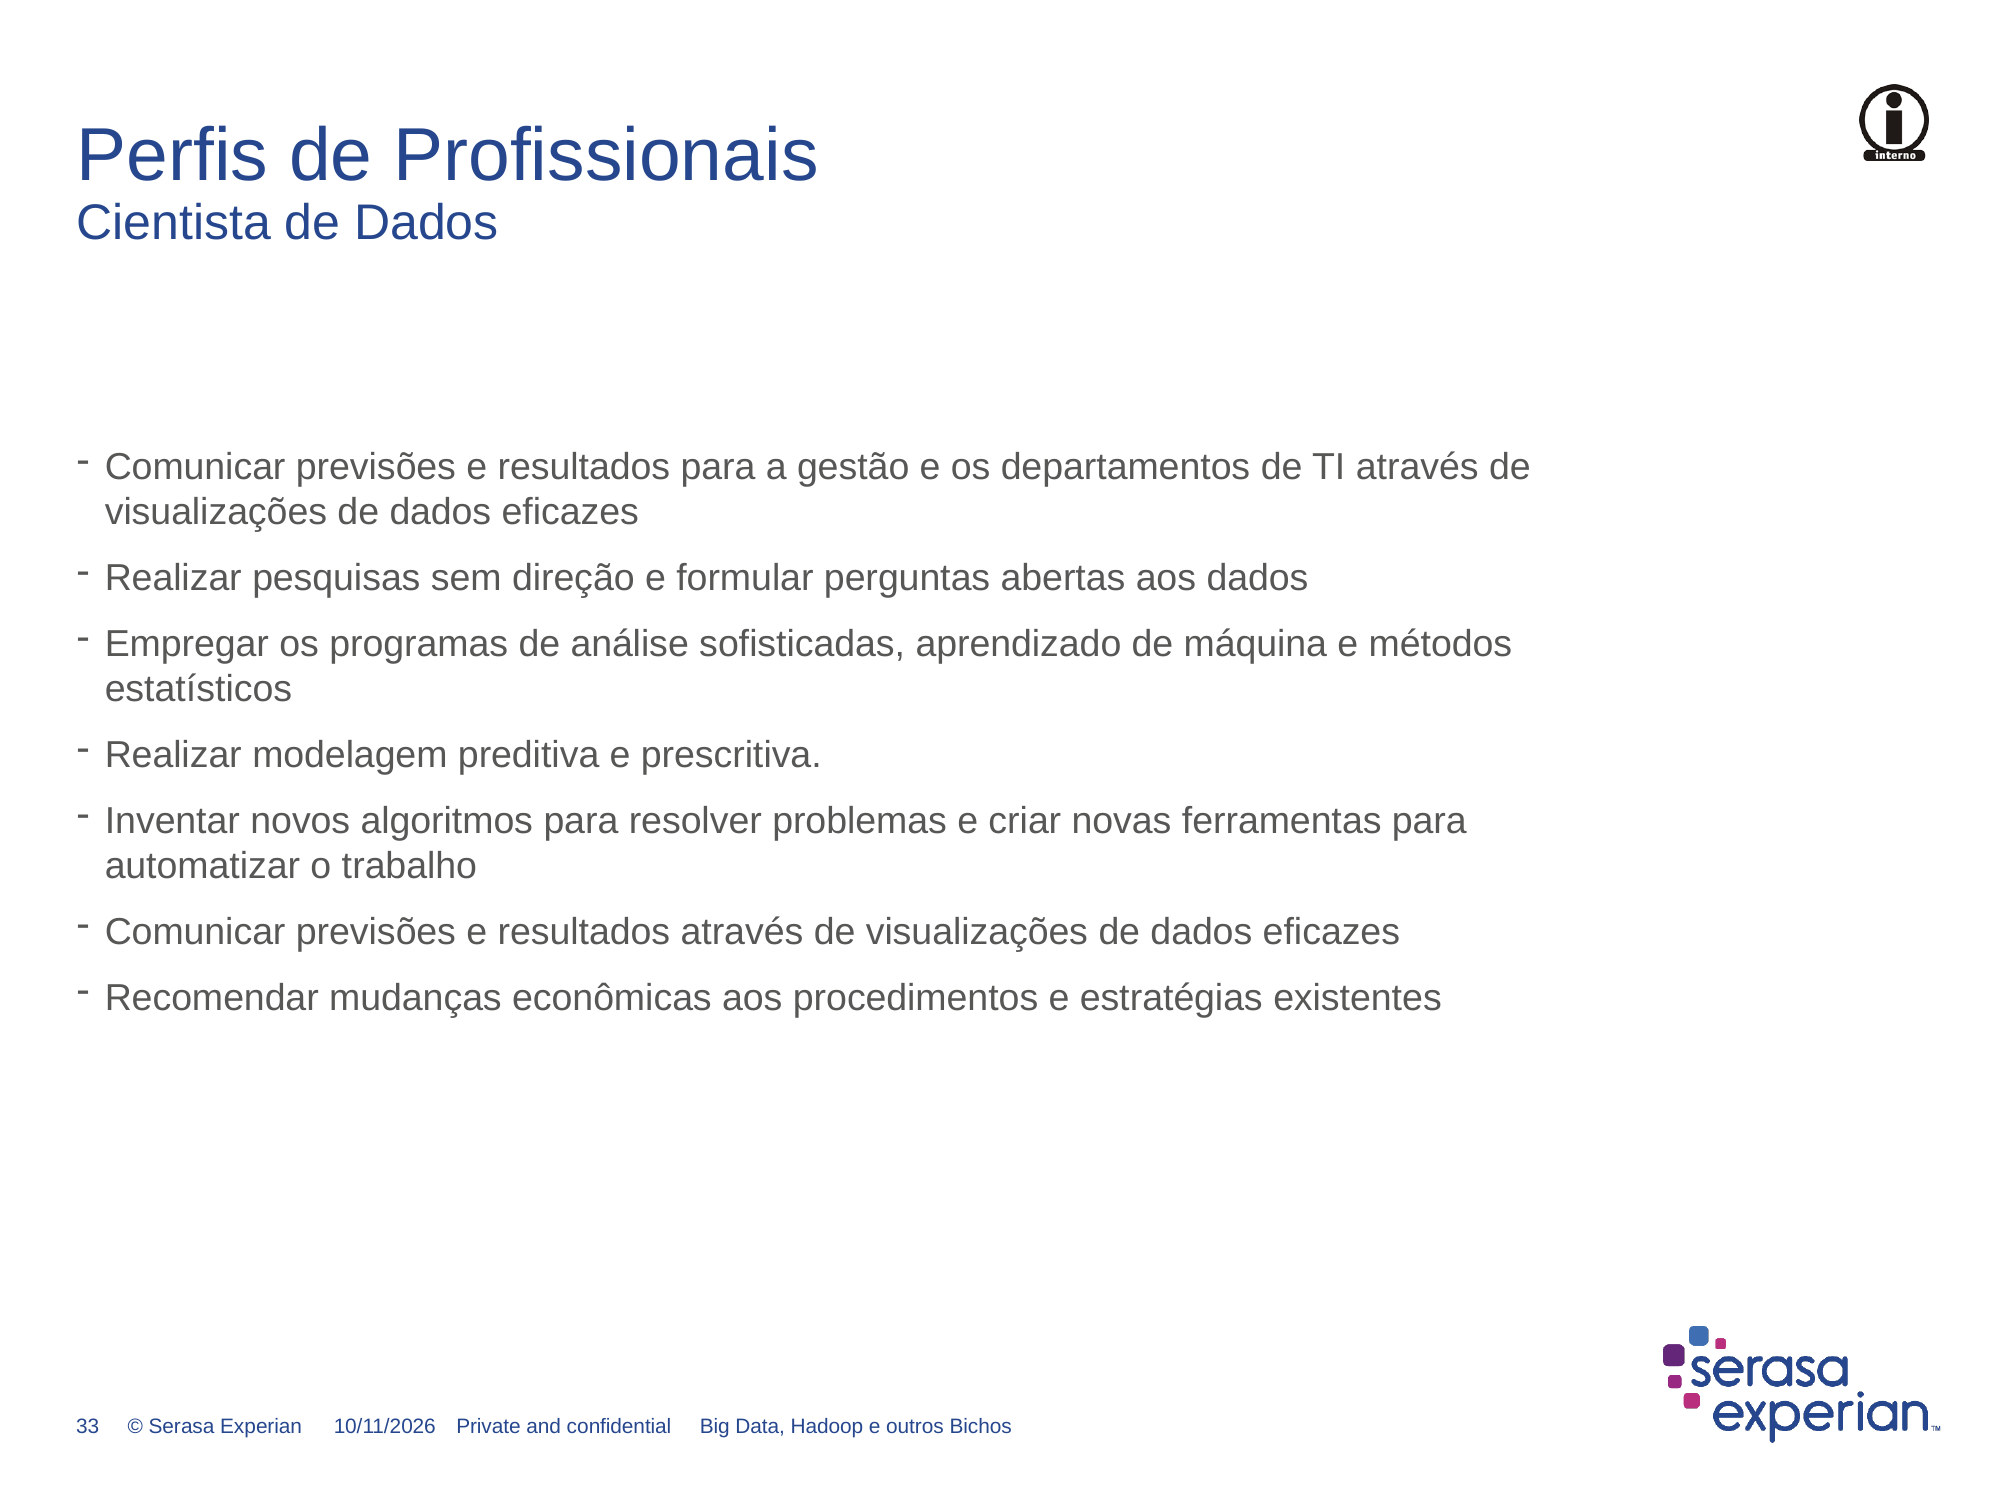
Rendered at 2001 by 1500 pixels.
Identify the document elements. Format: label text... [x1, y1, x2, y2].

picture [1859, 84, 1929, 161]
title Perfis de Profissionais Cientista de Dados [76, 115, 1614, 336]
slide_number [333, 1412, 452, 1460]
picture [1631, 1294, 1959, 1474]
footer Private and confidential Big Data, Hadoop e outros Bichos [456, 1412, 1460, 1460]
list Comunicar previsões e resultados para a gestão e os departamentos de TI através de visualizações de dados eficazes Realizar pesquisas sem direção e formular perguntas abertas aos dados Empregar os programas de análise sofisticadas, aprendizado de máquina e métodos estatísticos Realizar modelagem preditiva e prescritiva. Inventar novos algoritmos para resolver problemas e criar novas ferramentas para automatizar o trabalho Comunicar previsões e resultados através de visualizações de dados eficazes Recomendar mudanças econômicas aos procedimentos e estratégias existentes [76, 442, 1614, 1257]
